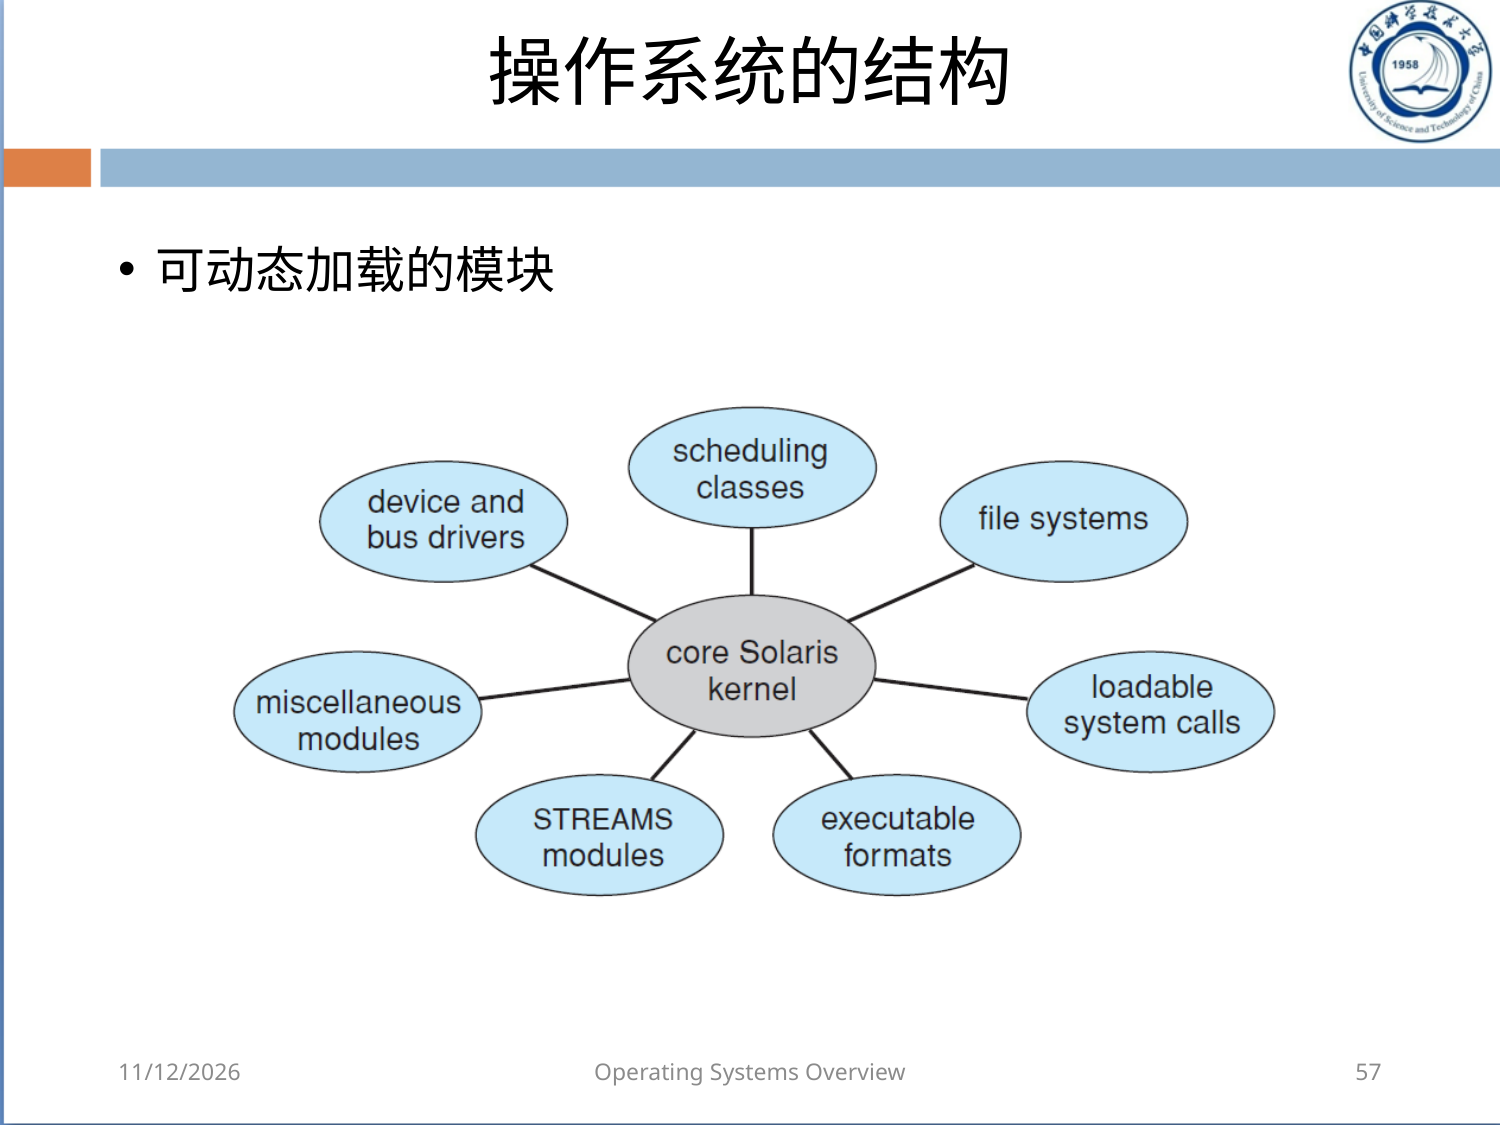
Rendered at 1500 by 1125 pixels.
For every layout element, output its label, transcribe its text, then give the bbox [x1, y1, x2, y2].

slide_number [103, 1042, 441, 1103]
picture [0, 0, 1500, 1125]
title 操作系统的结构 [103, 18, 1397, 133]
slide_number 57 [1059, 1042, 1397, 1103]
list 可动态加载的模块 [103, 216, 1397, 1023]
footer Operating Systems Overview [496, 1042, 1004, 1103]
